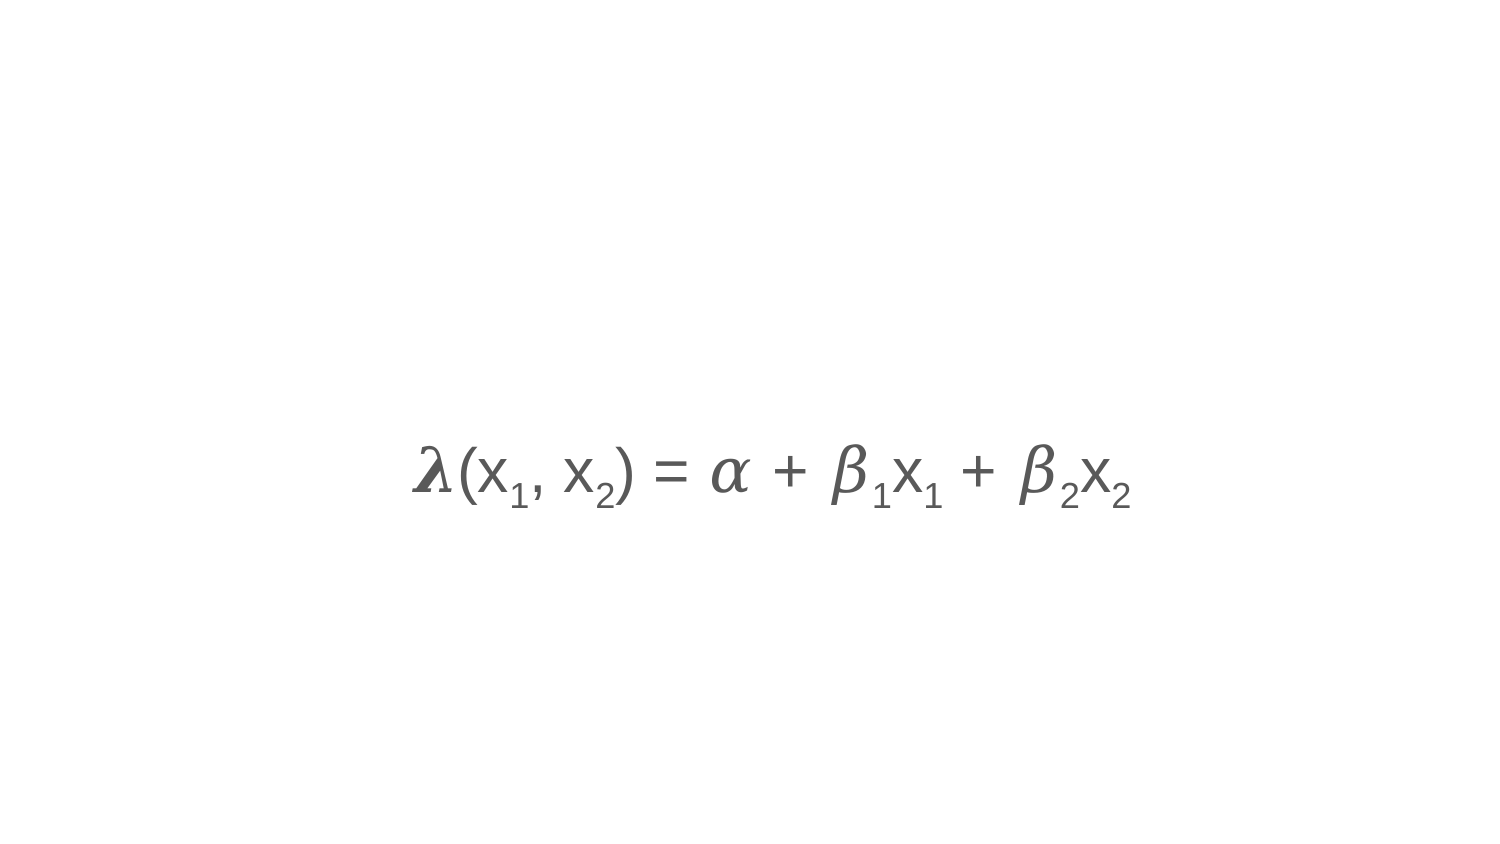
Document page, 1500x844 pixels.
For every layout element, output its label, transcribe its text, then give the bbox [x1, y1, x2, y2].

list 𝝀(x1, x2) = 𝛼 + 𝛽1x1 + 𝛽2x2 [407, 402, 1205, 636]
